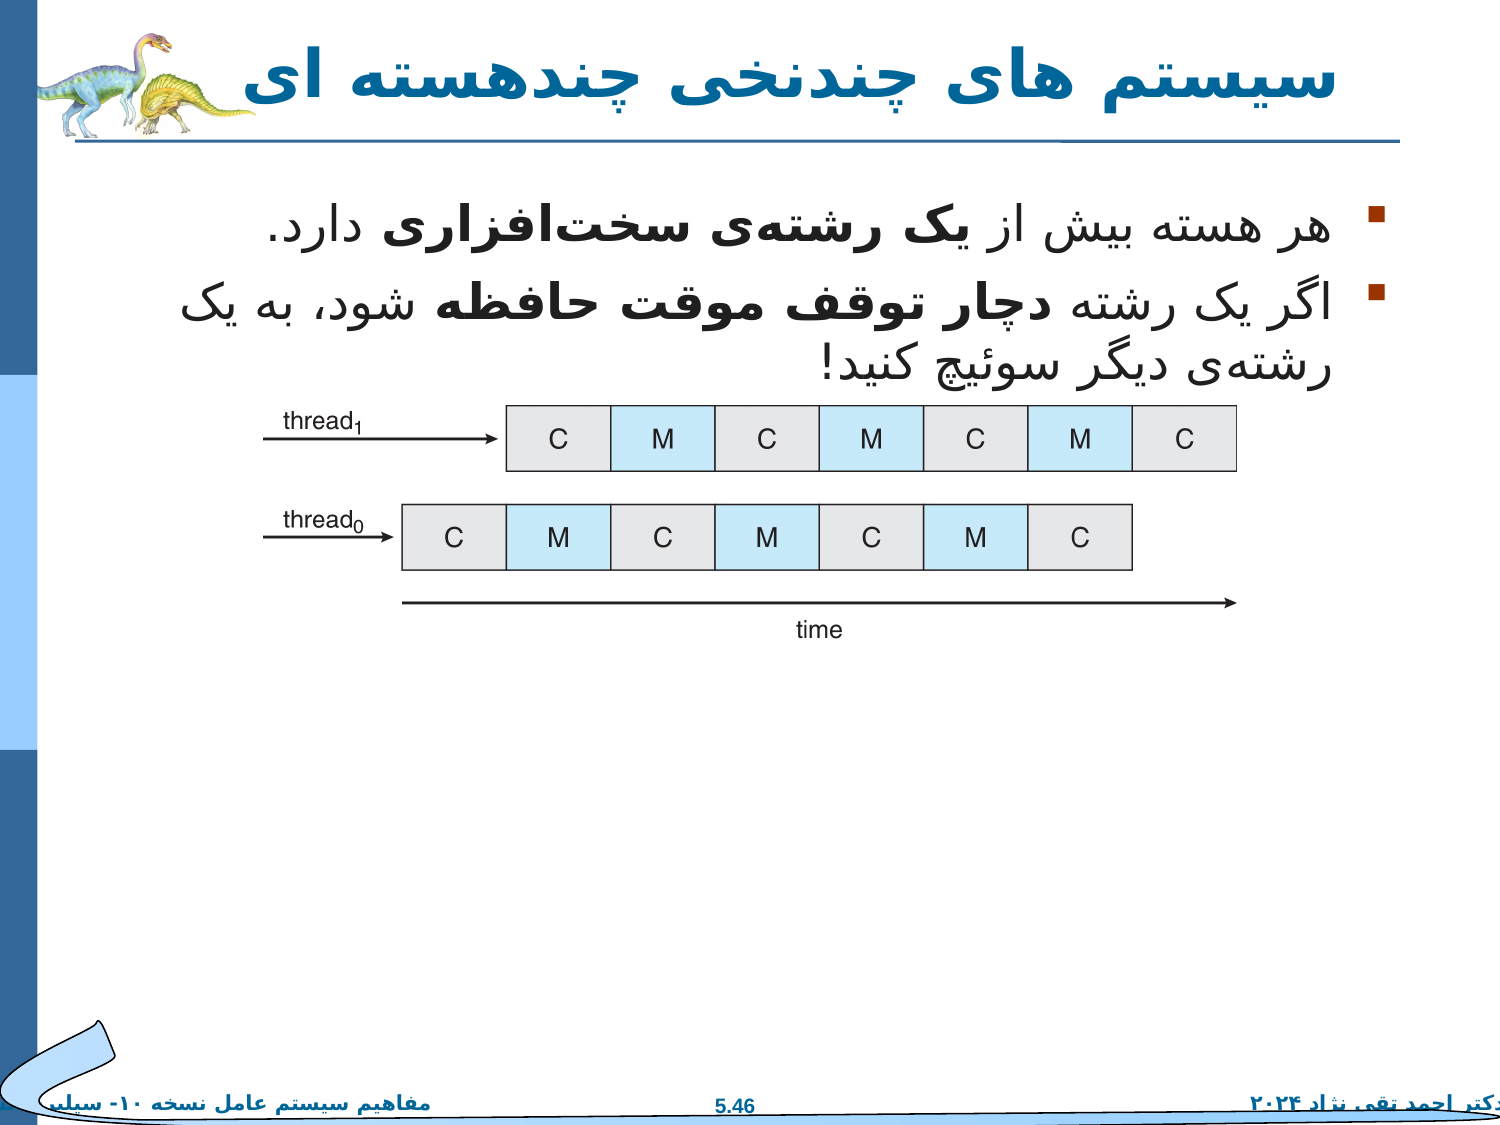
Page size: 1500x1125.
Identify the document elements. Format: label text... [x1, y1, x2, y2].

title سیستم های چندنخی چندهسته ای [158, 20, 1425, 119]
picture [263, 405, 1237, 644]
list هر هسته بیش از یک رشته‌ی سخت‌افزاری دارد. اگر یک رشته دچار توقف موقت حافظه شود، به یک رشته‌ی دیگر سوئیچ کنید! [127, 184, 1405, 973]
picture [38, 20, 258, 151]
